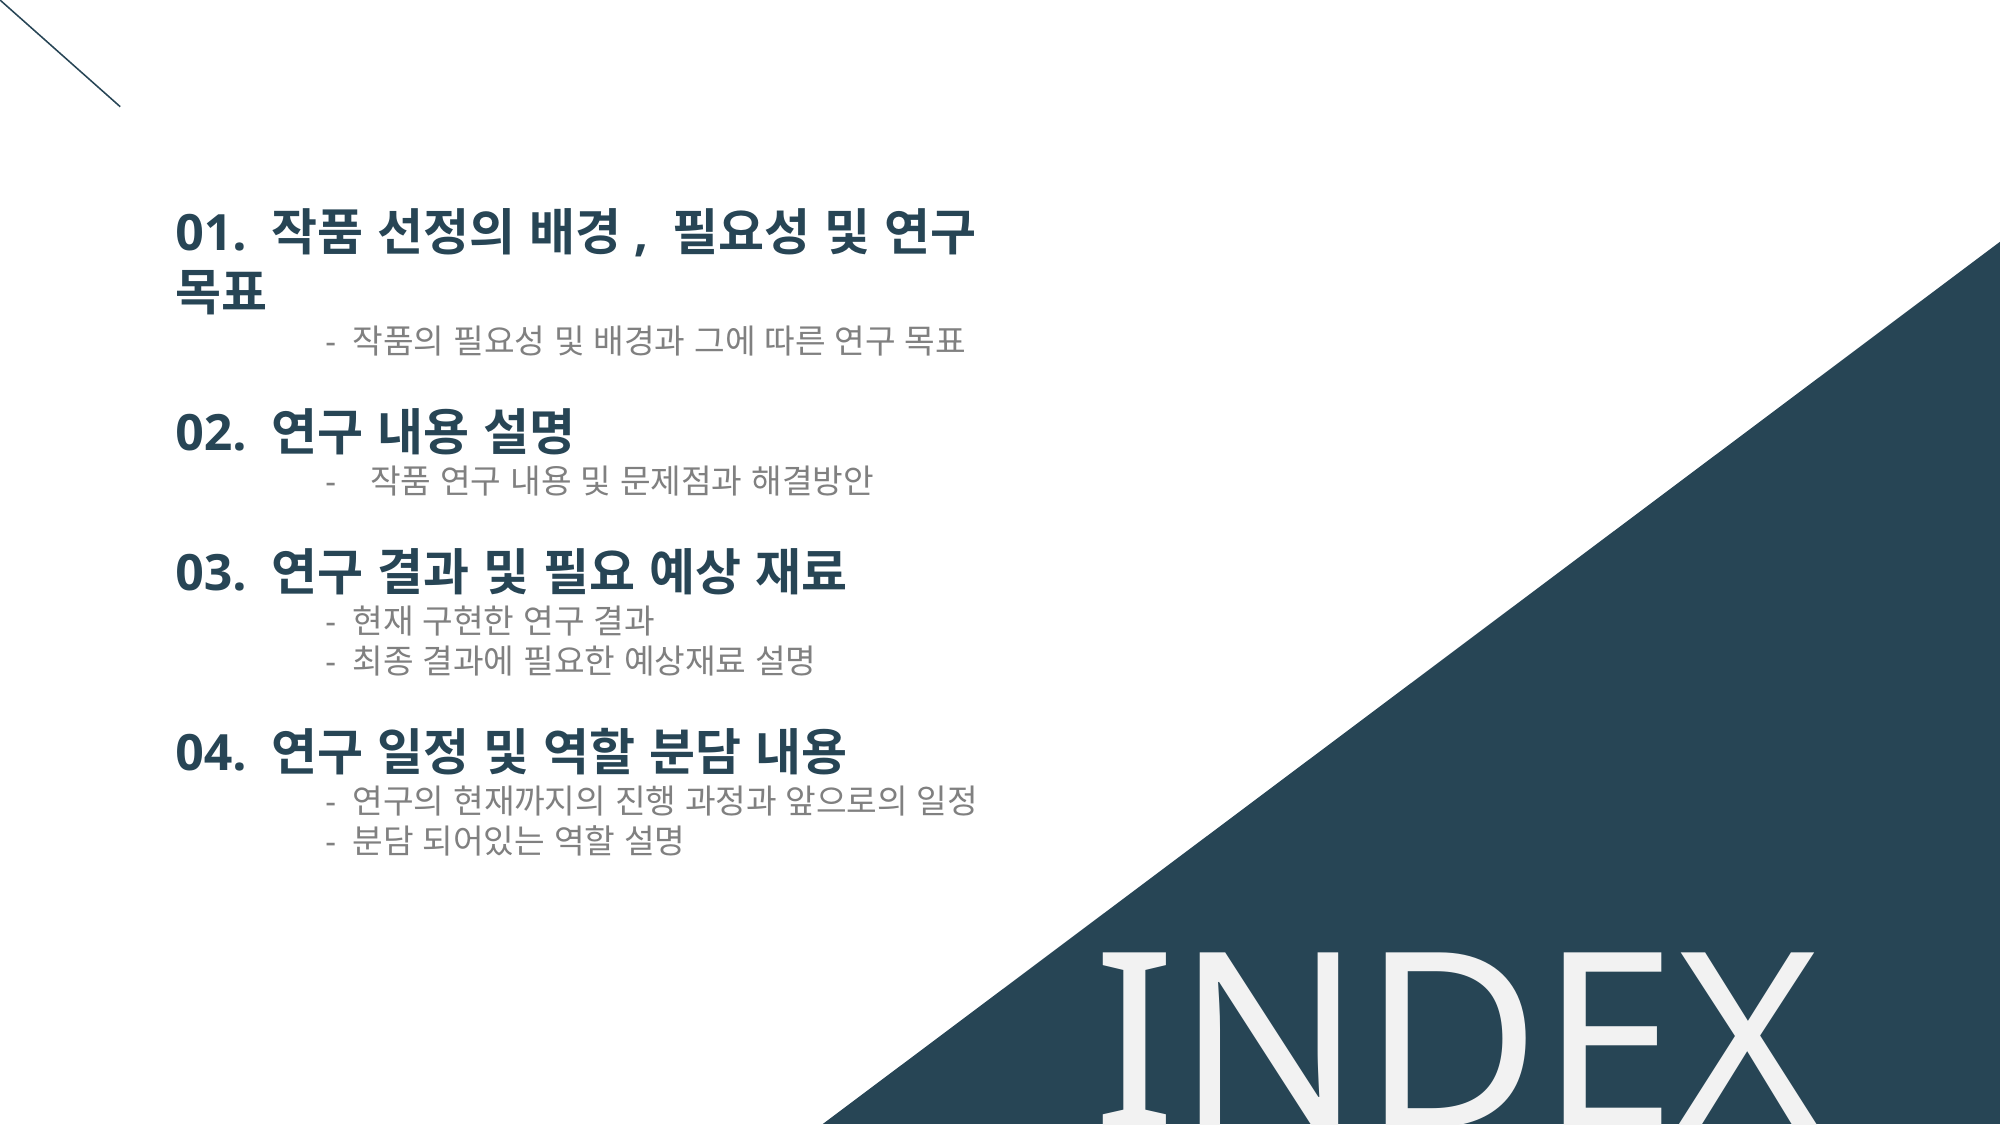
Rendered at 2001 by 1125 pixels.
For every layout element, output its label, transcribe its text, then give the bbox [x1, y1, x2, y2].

text_box INDEX [1078, 876, 1977, 1125]
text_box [0, 0, 121, 107]
text_box [1151, 240, 2000, 1125]
text_box [819, 931, 1078, 1125]
text_box 01. 작품 선정의 배경, 필요성 및 연구 목표 - 작품의 필요성 및 배경과 그에 따른 연구 목표 02. 연구 내용 설명 - 작품 연구 내용 및 문제점과 해결방안 03. 연구 결과 및 필요 예상 재료 - 현재 구현한 연구 결과 - 최종 결과에 필요한 예상재료 설명 04. 연구 일정 및 역할 분담 내용 - 연구의 현재까지의 진행 과정과 앞으로의 일정 - 분담 되어있는 역할 설명 [160, 133, 1041, 908]
